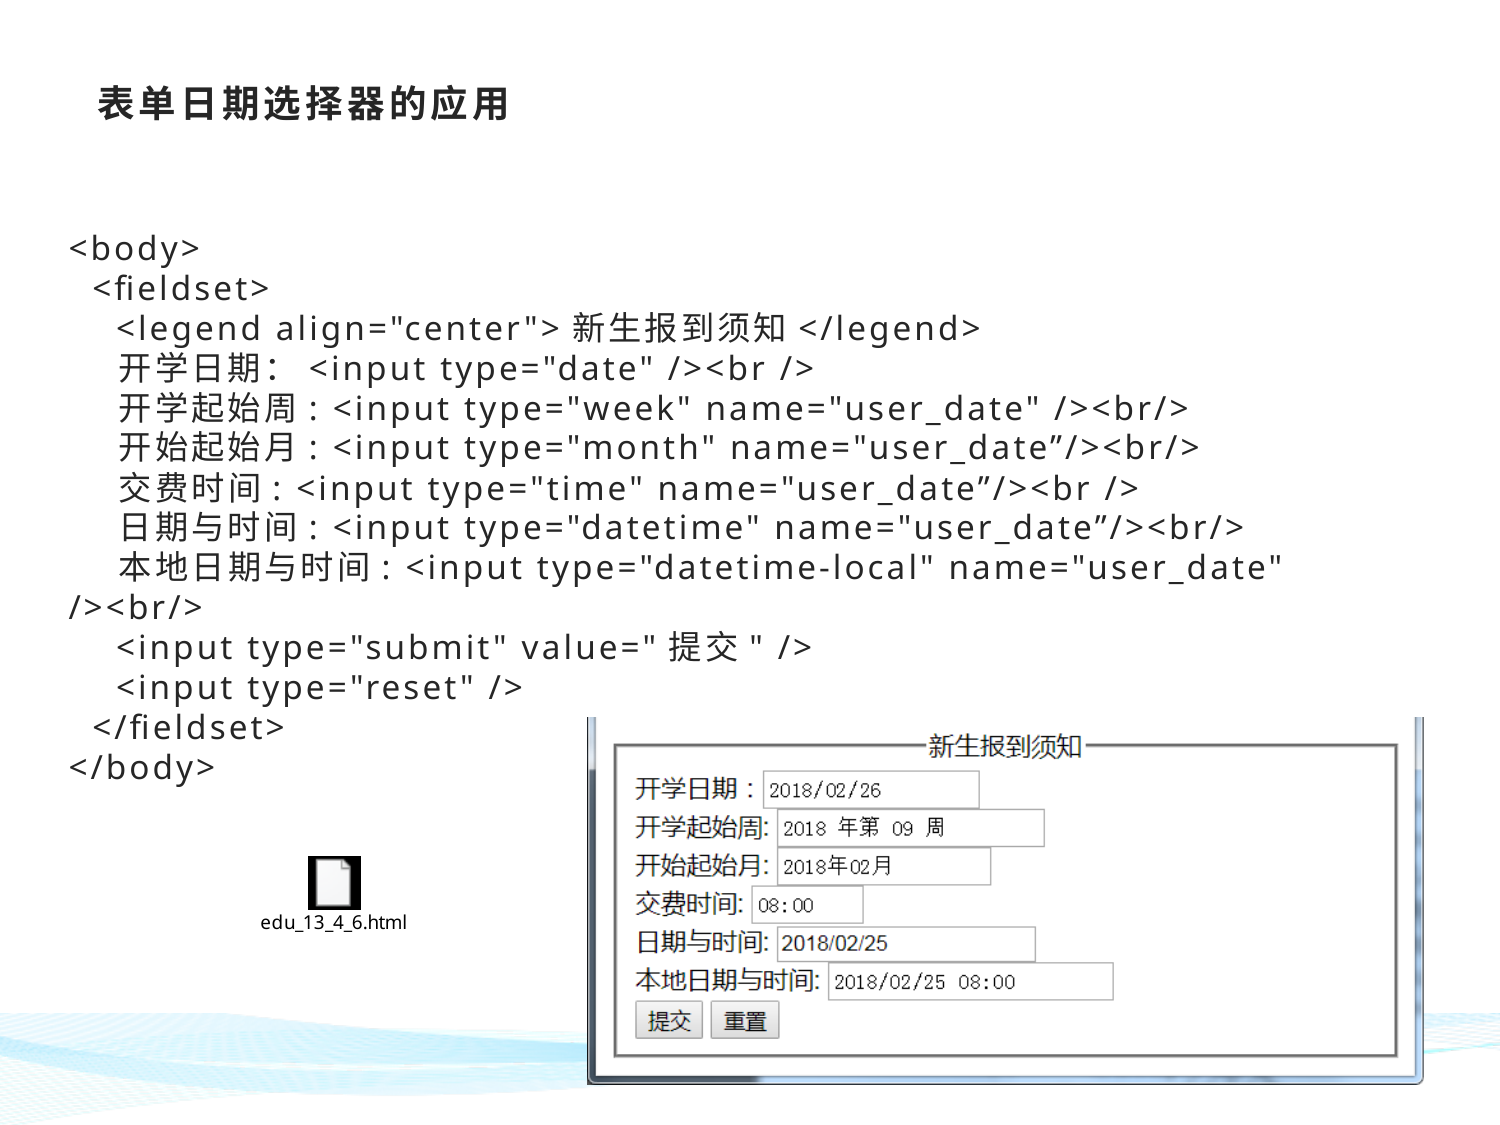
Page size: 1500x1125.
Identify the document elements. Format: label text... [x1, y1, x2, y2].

list <body> <fieldset> <legend align="center">新生报到须知</legend> 开学日期：<input type="date" /><br /> 开学起始周: <input type="week" name="user_date" /><br/> 开始起始月: <input type="month" name="user_date”/><br/> 交费时间: <input type="time" name="user_date”/><br /> 日期与时间: <input type="datetime" name="user_date”/><br/> 本地日期与时间: <input type="datetime-local" name="user_date" /><br/> <input type="submit" value="提交" /> <input type="reset" /> </fieldset> </body> [53, 219, 1424, 857]
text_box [242, 856, 427, 946]
title 表单日期选择器的应用 [82, 72, 1418, 146]
picture [0, 717, 1500, 1125]
